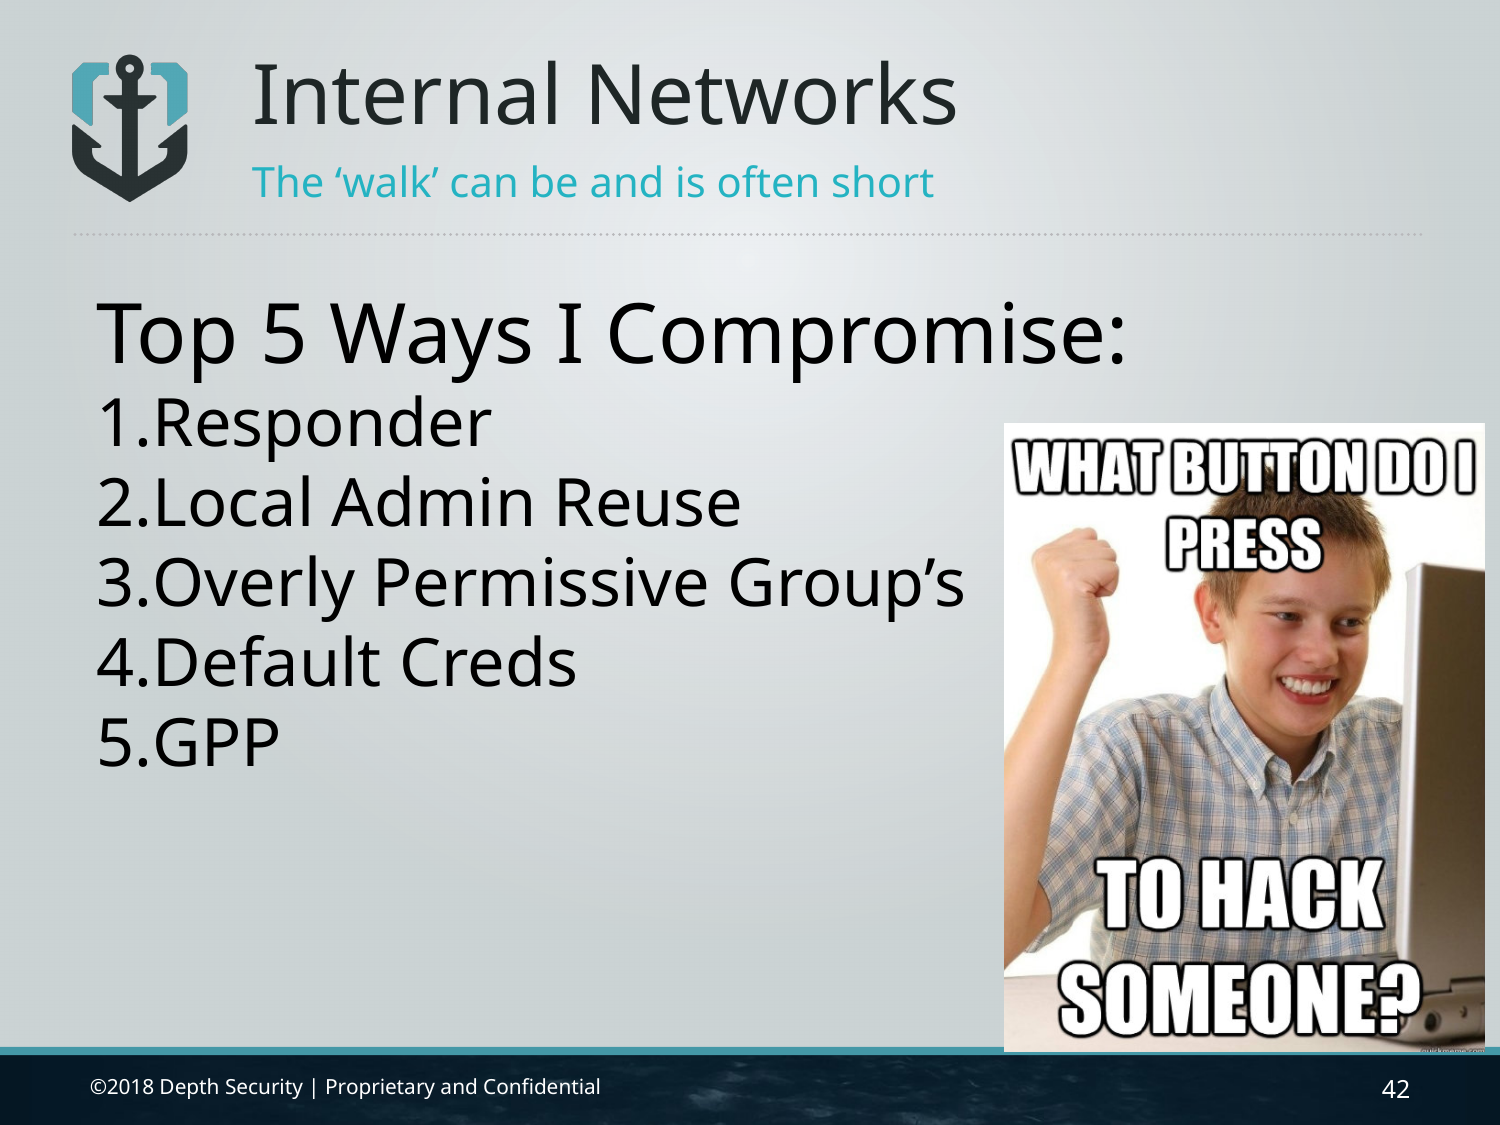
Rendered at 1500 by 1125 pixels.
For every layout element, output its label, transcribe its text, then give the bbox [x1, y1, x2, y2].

text_box Internal Networks [237, 32, 1425, 149]
picture [0, 1056, 1500, 1125]
picture [0, 0, 1500, 1052]
text_box The ‘walk’ can be and is often short [237, 148, 1245, 214]
text_box Top 5 Ways I Compromise: Responder Local Admin Reuse Overly Permissive Group’s Default Creds GPP [81, 272, 1333, 788]
